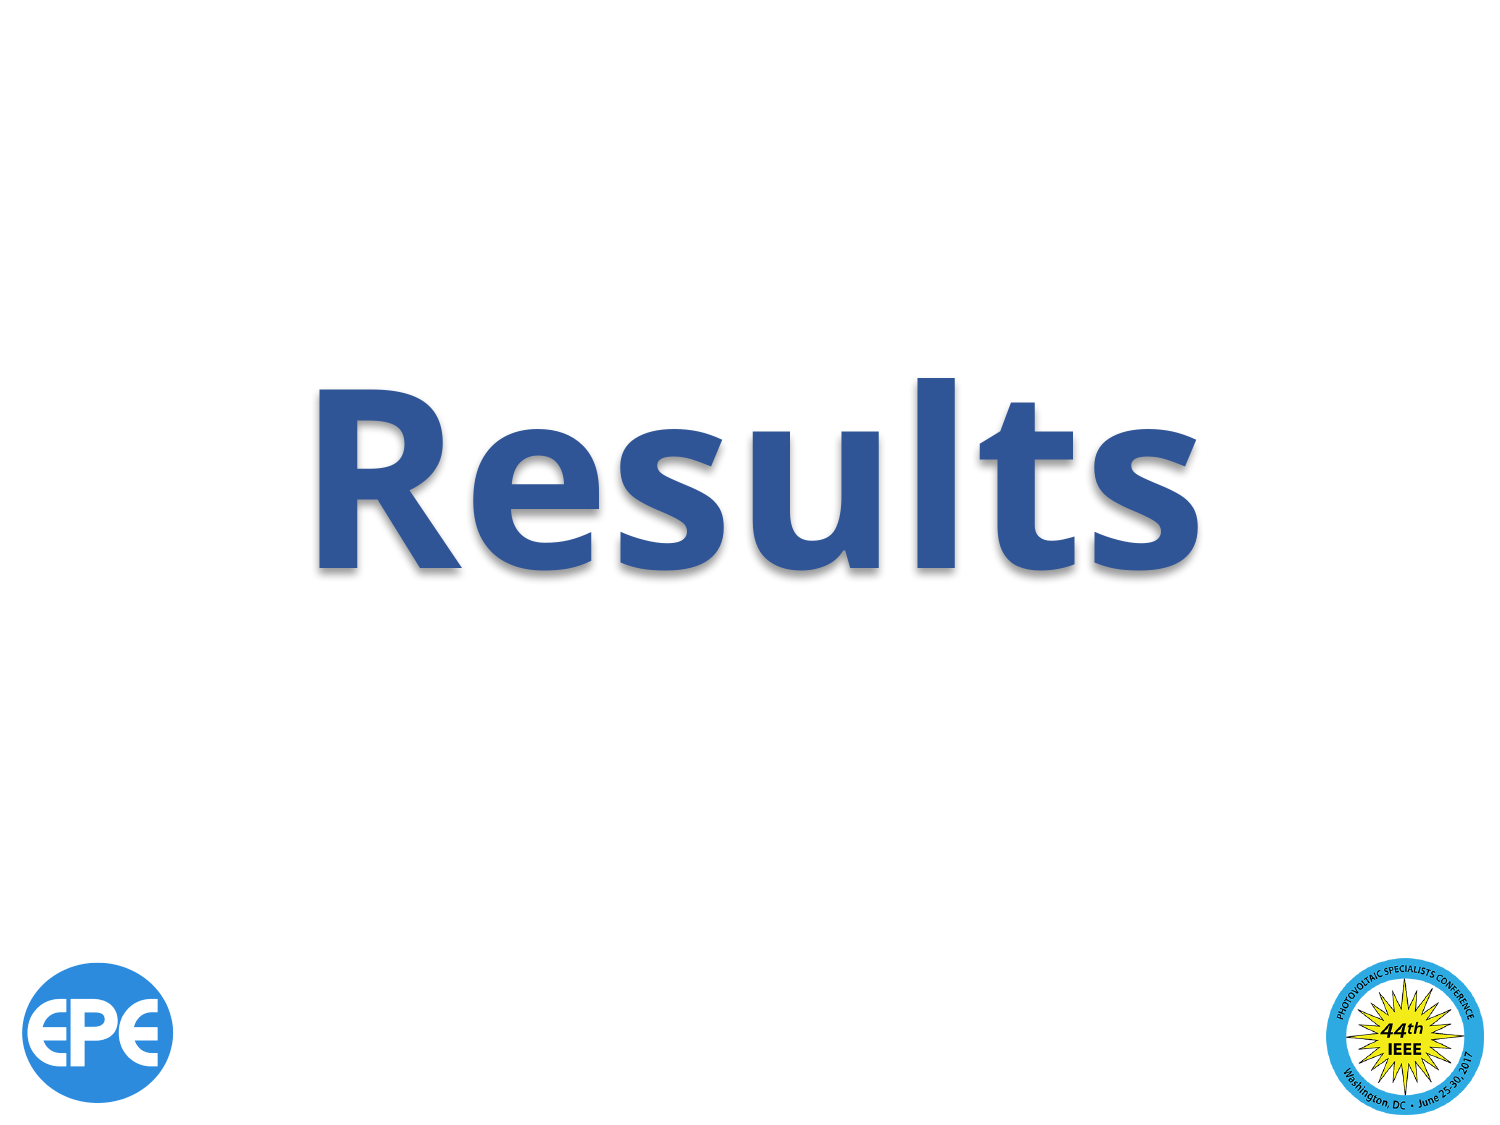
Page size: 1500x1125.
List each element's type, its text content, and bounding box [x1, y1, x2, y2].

picture [7, 946, 185, 1123]
picture [1326, 958, 1484, 1115]
text_box Results [105, 345, 1400, 783]
